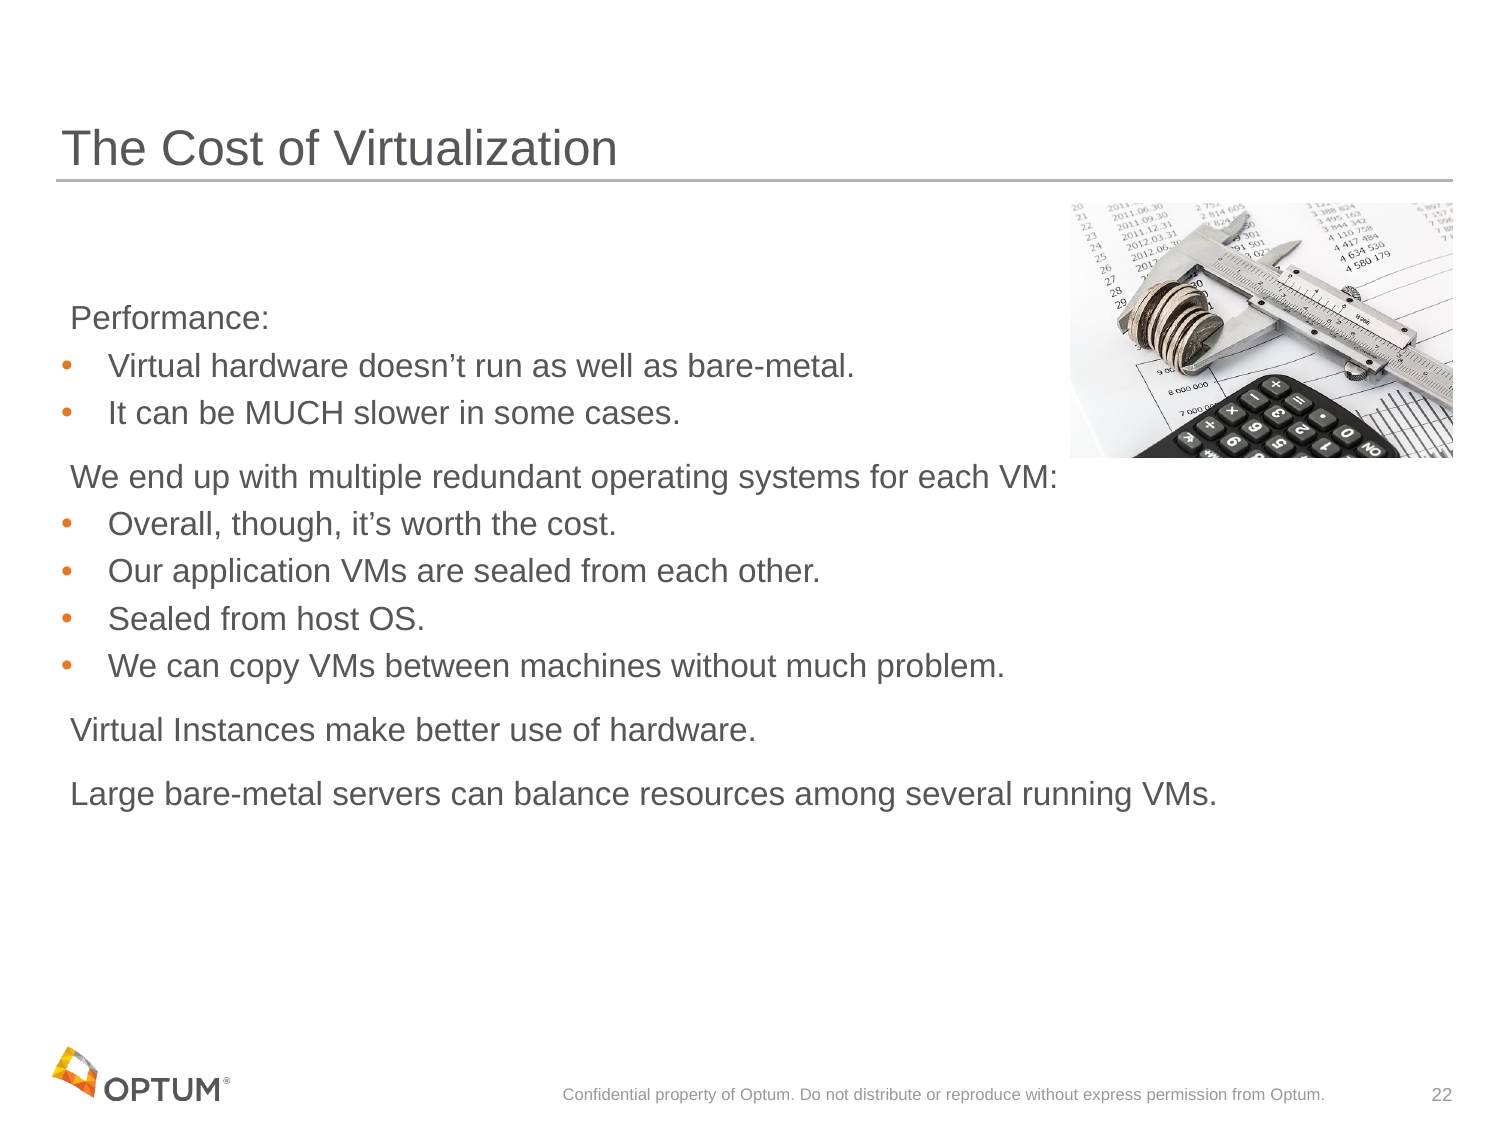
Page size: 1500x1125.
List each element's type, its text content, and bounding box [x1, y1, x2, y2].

picture [1070, 203, 1453, 459]
footer Confidential property of Optum. Do not distribute or reproduce without express permission from Optum. [508, 1064, 1381, 1124]
title The Cost of Virtualization [60, 0, 1454, 177]
slide_number 22 [1385, 1064, 1453, 1124]
picture [50, 1044, 231, 1101]
list Performance: Virtual hardware doesn’t run as well as bare-metal. It can be MUCH slower in some cases. We end up with multiple redundant operating systems for each VM: Overall, though, it’s worth the cost. Our application VMs are sealed from each other. Sealed from host OS. We can copy VMs between machines without much problem. Virtual Instances make better use of hardware. Large bare-metal servers can balance resources among several running VMs. [60, 299, 1454, 968]
